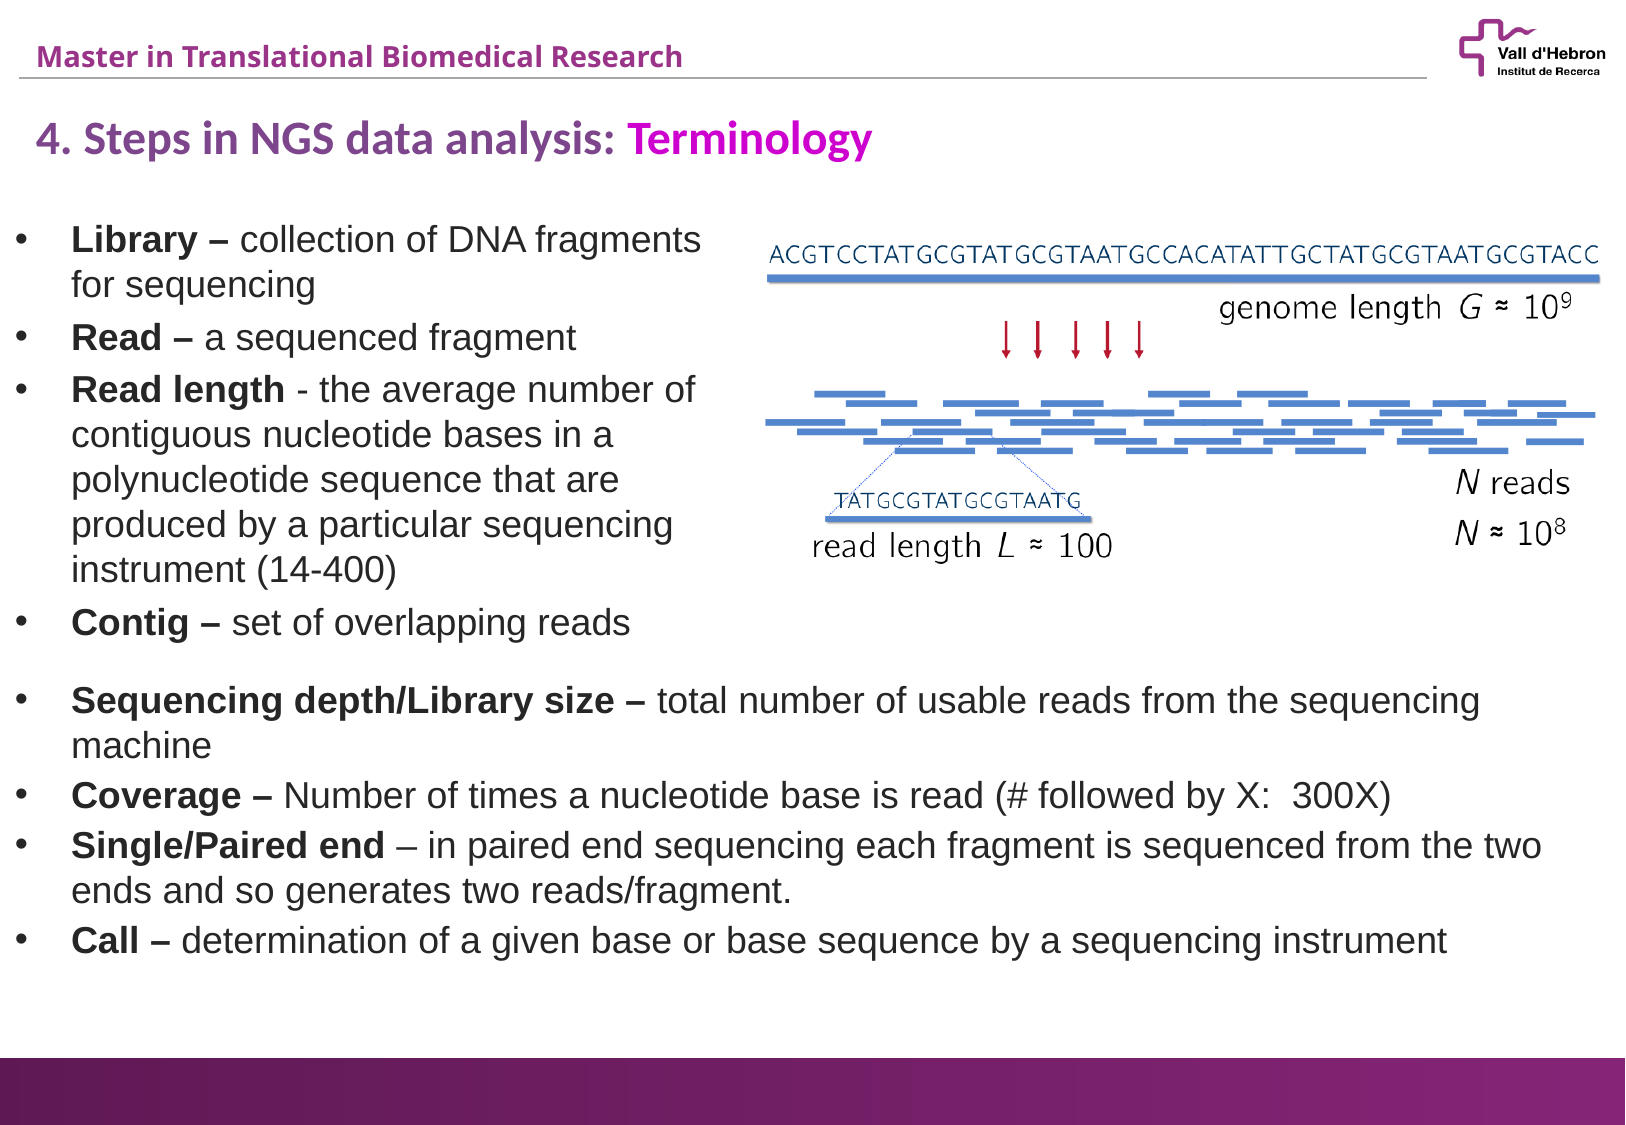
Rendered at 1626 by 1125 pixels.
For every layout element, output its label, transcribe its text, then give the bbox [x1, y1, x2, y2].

list Library – collection of DNA fragments for sequencing Read – a sequenced fragment Read length - the average number of contiguous nucleotide bases in a polynucleotide sequence that are produced by a particular sequencing instrument (14-400) Contig – set of overlapping reads [0, 208, 718, 668]
text_box 4. Steps in NGS data analysis: Terminology [21, 99, 1569, 172]
picture [1458, 18, 1606, 77]
picture [741, 219, 1625, 581]
text_box Sequencing depth/Library size – total number of usable reads from the sequencing machine Coverage – Number of times a nucleotide base is read (# followed by X: 300X) Single/Paired end – in paired end sequencing each fragment is sequenced from the two ends and so generates two reads/fragment. Call – determination of a given base or base sequence by a sequencing instrument [0, 668, 1625, 1125]
